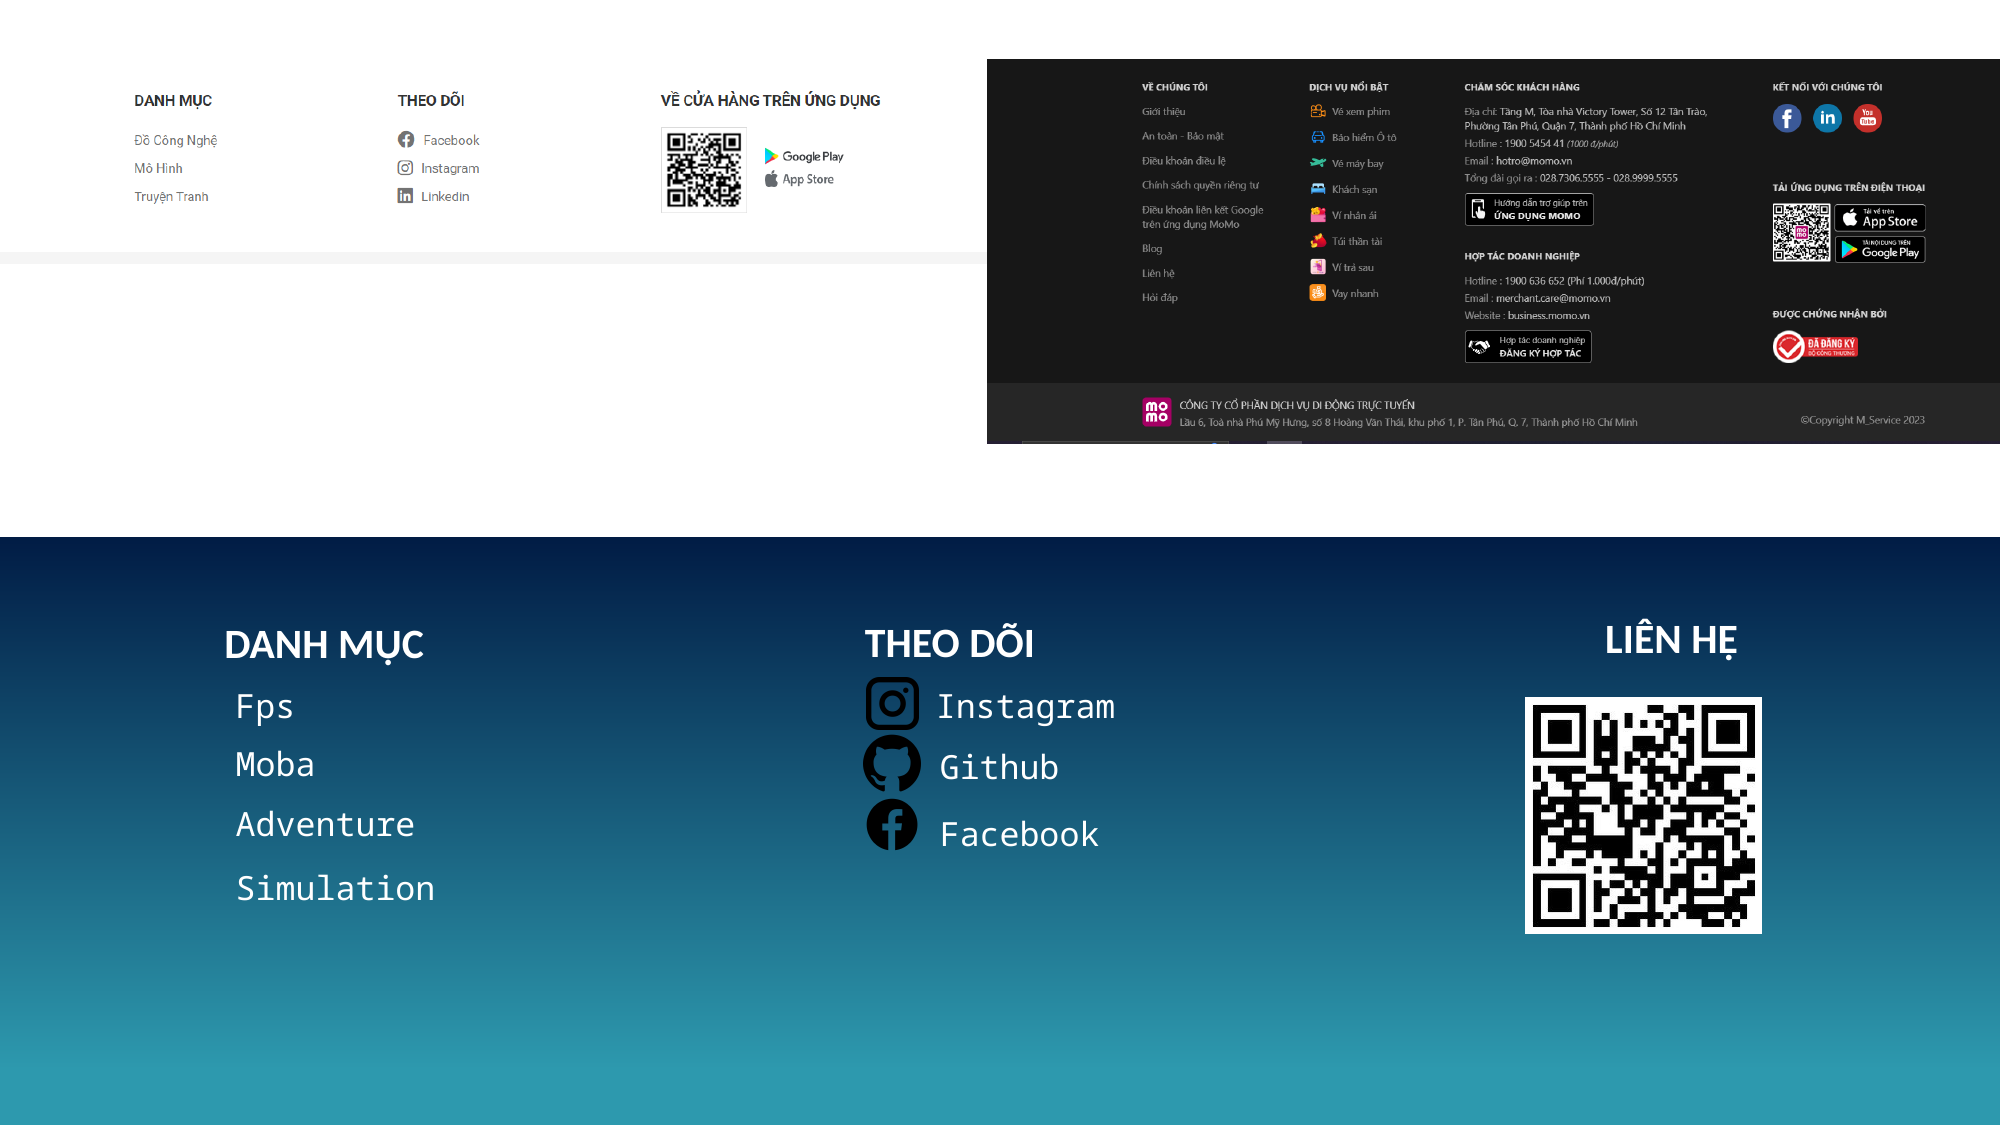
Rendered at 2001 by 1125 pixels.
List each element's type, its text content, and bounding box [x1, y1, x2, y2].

text_box Adventure [220, 795, 457, 851]
text_box DANH MỤC [178, 609, 470, 674]
text_box [0, 536, 2000, 1125]
text_box Github [924, 739, 1161, 794]
text_box Instagram [921, 677, 1157, 733]
picture [866, 677, 919, 730]
text_box Simulation [220, 859, 457, 915]
picture [1525, 697, 1762, 934]
picture [0, 59, 2000, 444]
text_box Fps [220, 677, 325, 733]
text_box Moba [220, 735, 347, 791]
text_box LIÊN HỆ [1525, 604, 1818, 670]
picture [863, 795, 921, 854]
text_box Facebook [924, 805, 1161, 861]
picture [863, 734, 921, 792]
text_box THEO DÕI [804, 608, 1097, 674]
